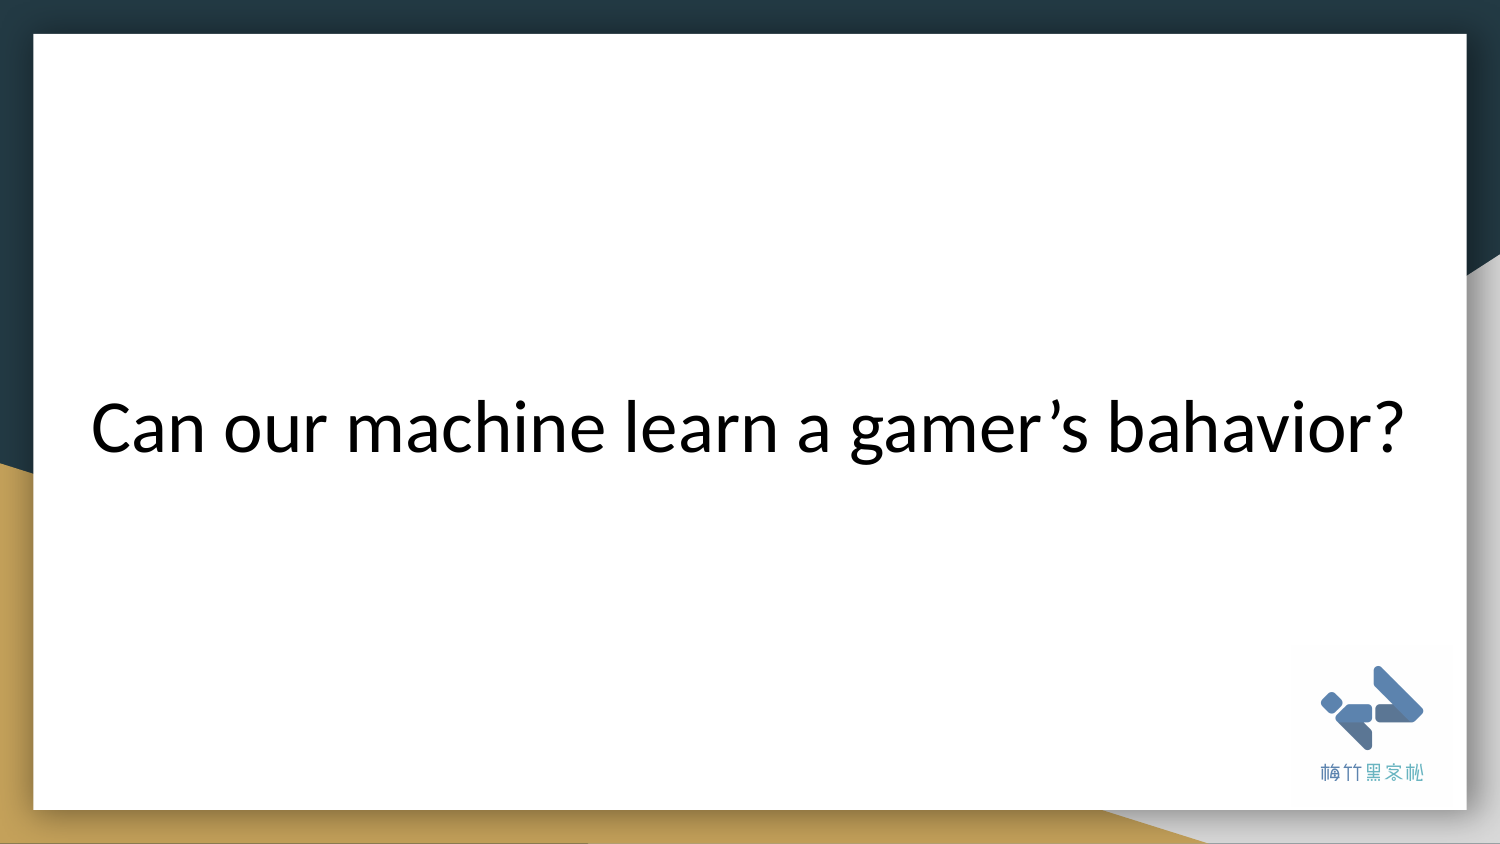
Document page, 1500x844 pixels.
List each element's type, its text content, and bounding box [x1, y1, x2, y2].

text_box Can our machine learn a gamer’s bahavior? [58, 362, 1442, 482]
picture [1291, 645, 1454, 808]
